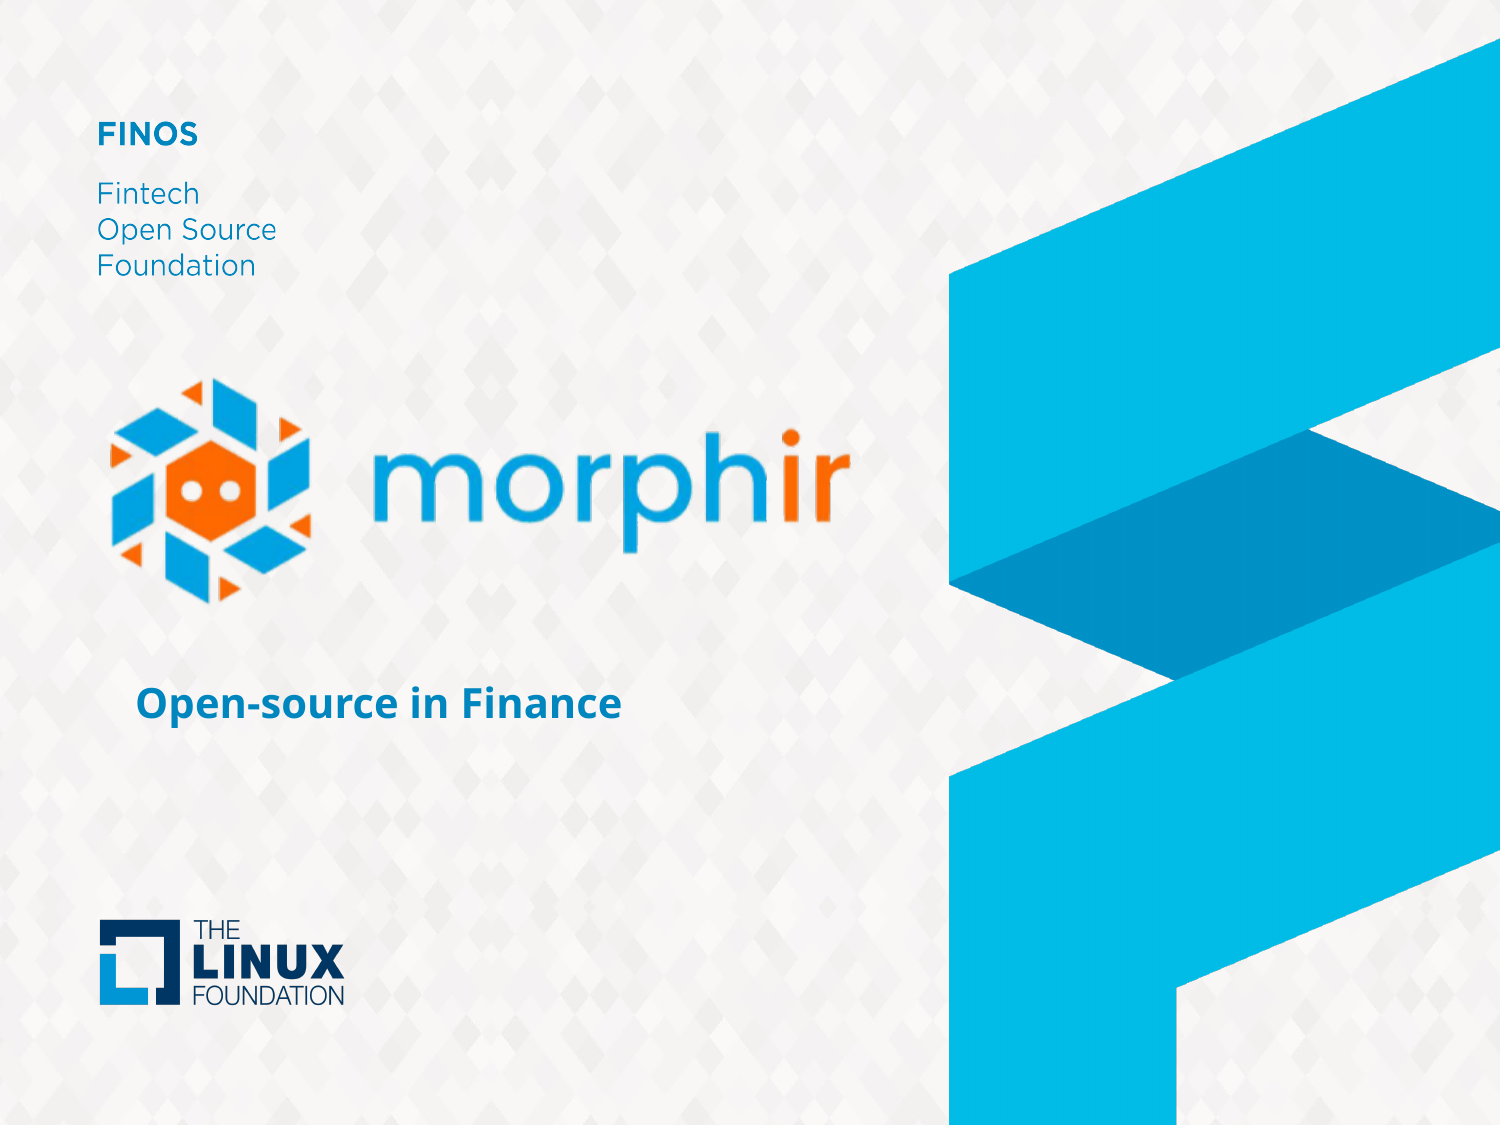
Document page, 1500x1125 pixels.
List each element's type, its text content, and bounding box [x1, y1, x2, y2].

picture [1177, 851, 1500, 1125]
picture [1311, 349, 1500, 510]
picture [0, 0, 1500, 1125]
subtitle Open-source in Finance [98, 662, 953, 855]
